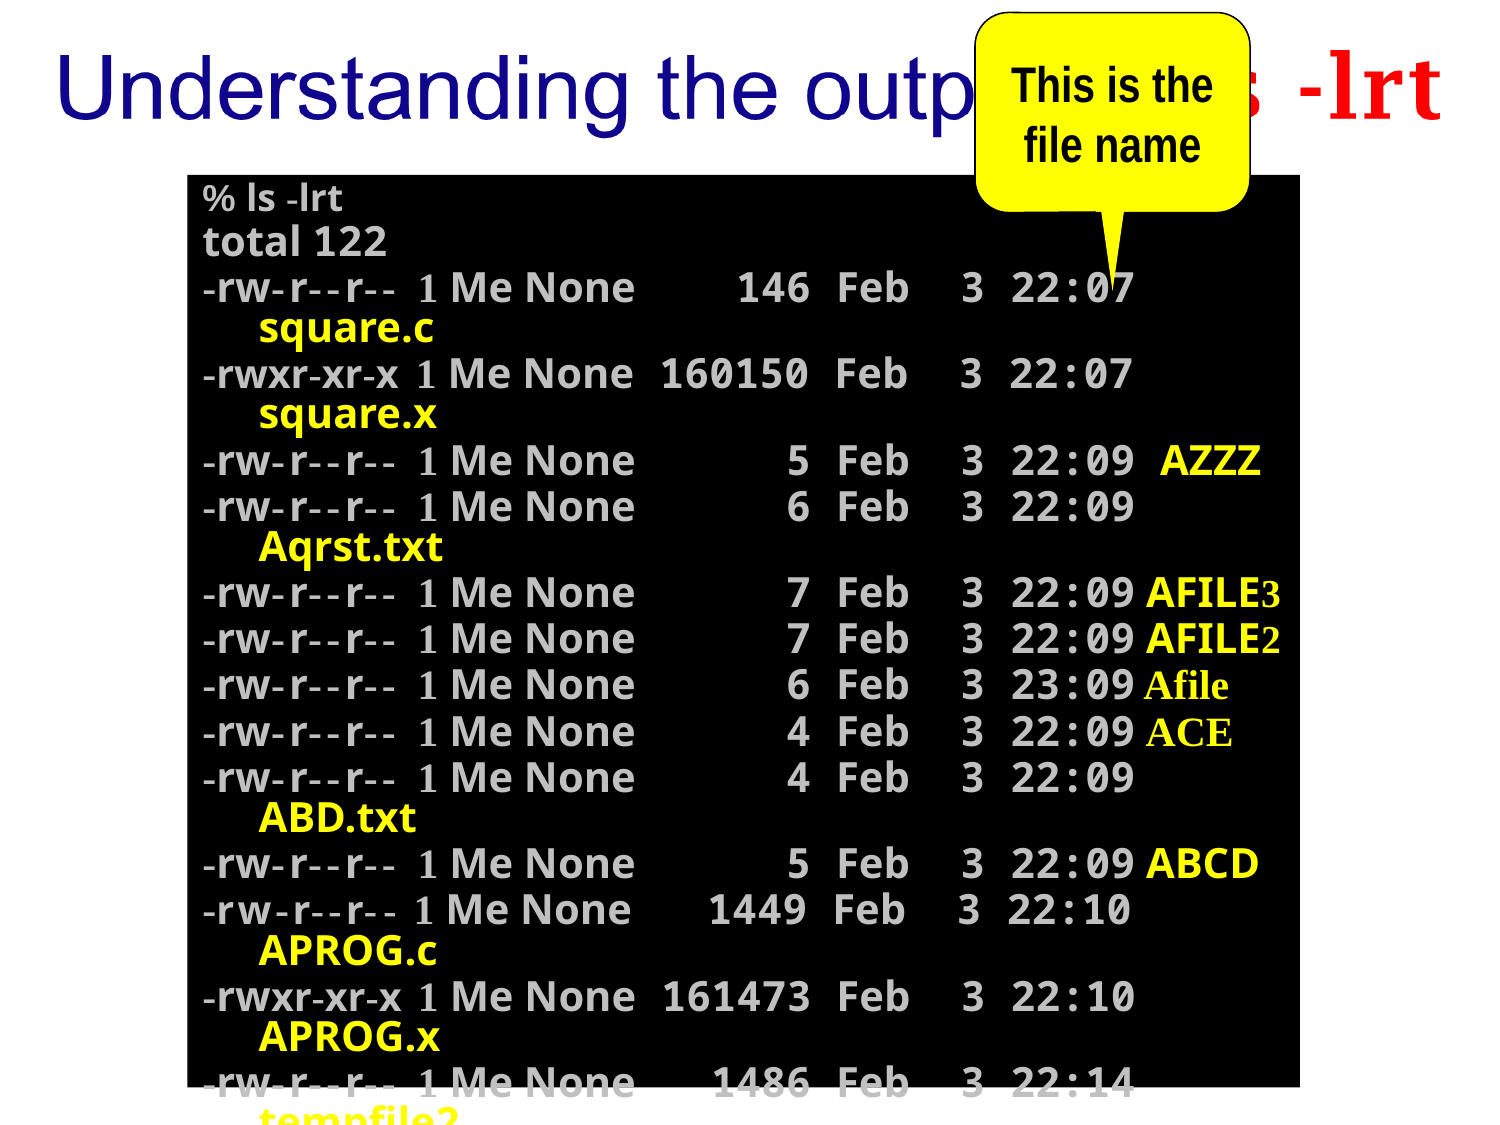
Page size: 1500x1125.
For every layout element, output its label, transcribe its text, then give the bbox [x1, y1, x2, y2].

text_box % ls -lrt total 122 -rw- r- - r- - 1 Me None 146 Feb 3 22:07 square.c -rwxr-xr-x 1 Me None 160150 Feb 3 22:07 square.x -rw- r- - r- - 1 Me None 5 Feb 3 22:09 AZZZ -rw- r- - r- - 1 Me None 6 Feb 3 22:09 Aqrst.txt -rw- r- - r- - 1 Me None 7 Feb 3 22:09 AFILE3 -rw- r- - r- - 1 Me None 7 Feb 3 22:09 AFILE2 -rw- r- - r- - 1 Me None 6 Feb 3 23:09 Afile -rw- r- - r- - 1 Me None 4 Feb 3 22:09 ACE -rw- r- - r- - 1 Me None 4 Feb 3 22:09 ABD.txt -rw- r- - r- - 1 Me None 5 Feb 3 22:09 ABCD -r w - r- - r- - 1 Me None 1449 Feb 3 22:10 APROG.c -rwxr-xr-x 1 Me None 161473 Feb 3 22:10 APROG.x -rw- r- - r- - 1 Me None 1486 Feb 3 22:14 tempfile2 -rw- r- - r- - 1 Me None 97 Feb 3 22:14 tempfile3 -rw- r- - r- - 1 Me None 70 Feb 3 22:15 tempfile4 -rw- r- - r- - 1 Me None 49 Feb 3 22:16 count_A_files -rw- r- - r- - 1 Me None 49 Feb 12 23:54 count_files [187, 200, 1300, 1088]
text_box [974, 12, 1251, 292]
picture [0, 0, 1500, 192]
